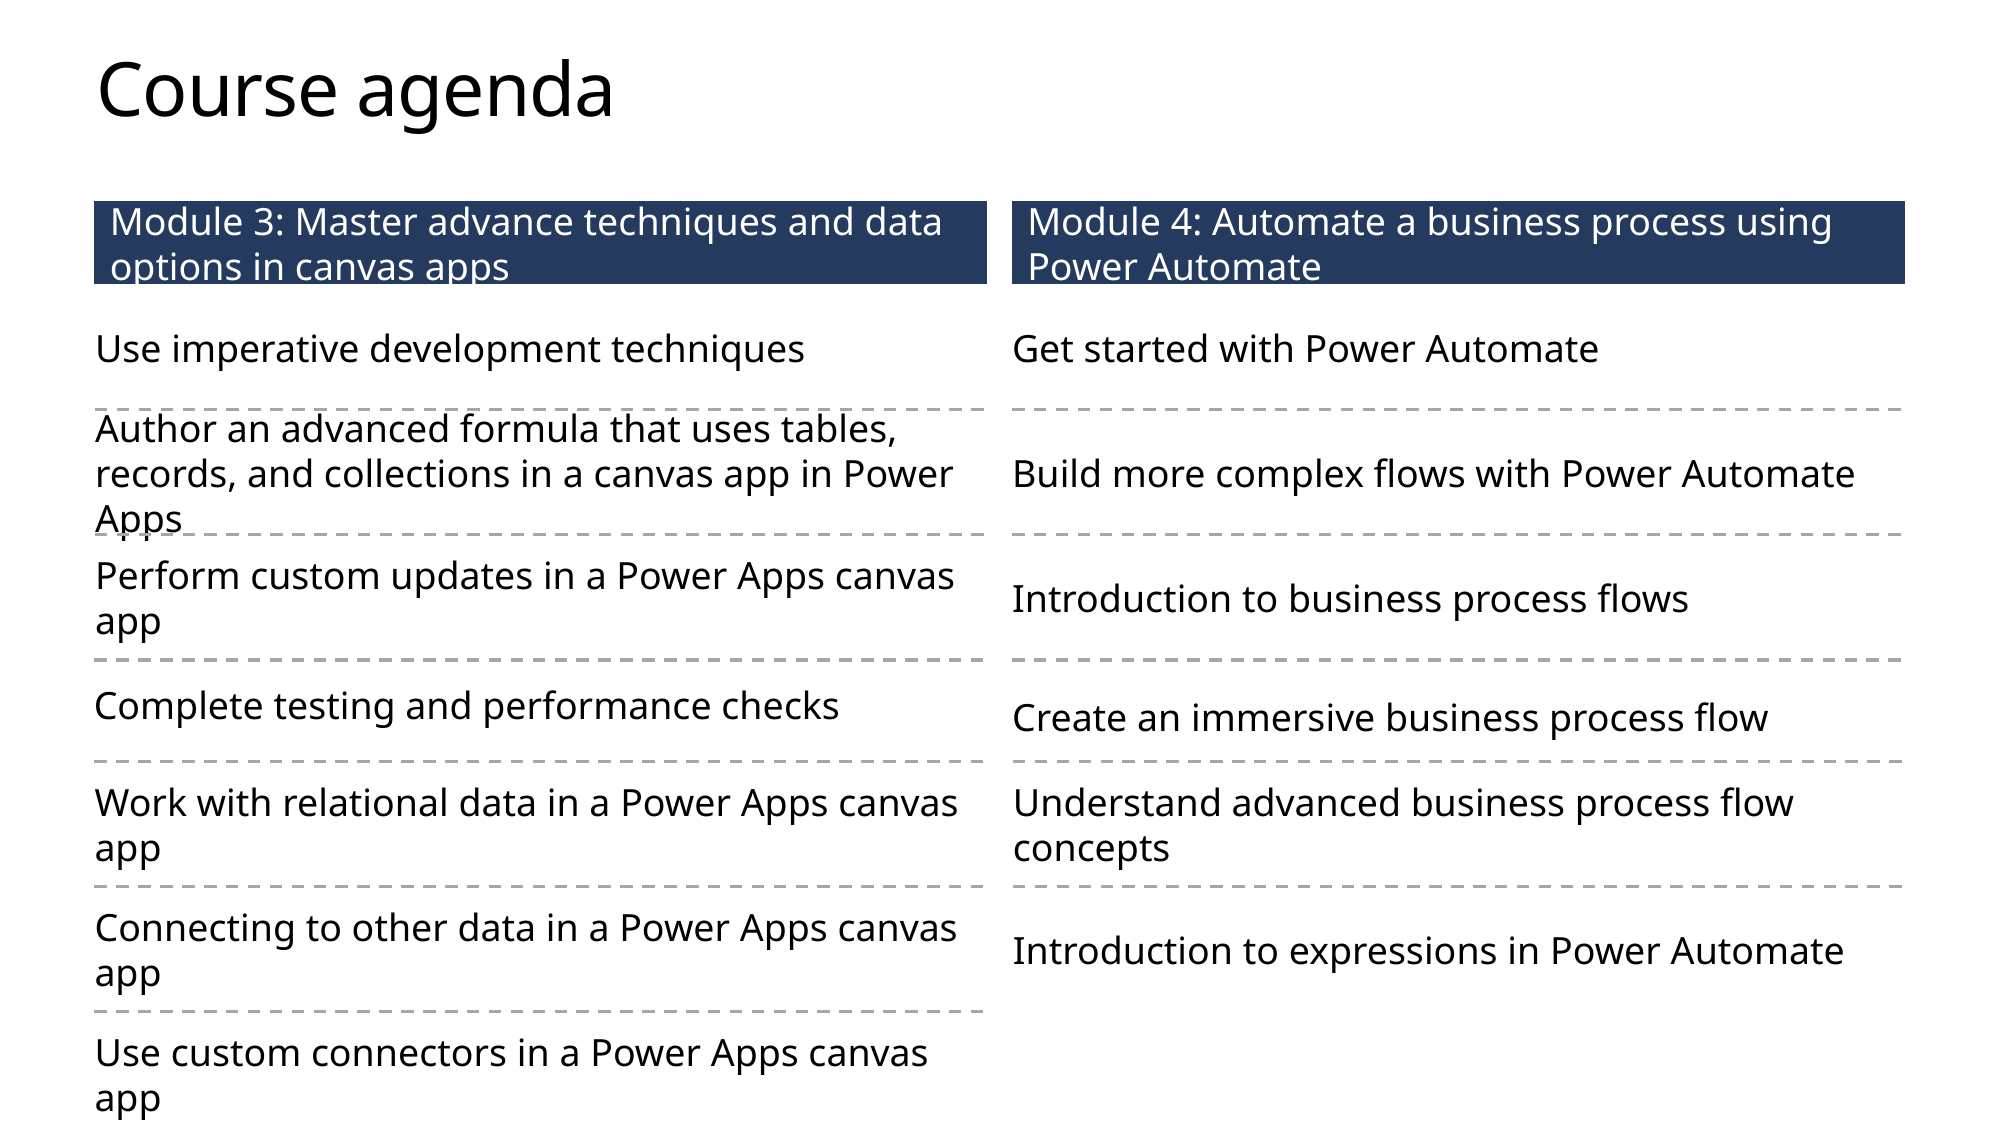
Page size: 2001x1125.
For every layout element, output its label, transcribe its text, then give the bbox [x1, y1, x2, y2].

text_box Work with relational data in a Power Apps canvas app [94, 773, 987, 875]
text_box Create an immersive business process flow [1012, 762, 1905, 768]
text_box Module 4: Automate a business process using Power Automate [1012, 201, 1905, 284]
text_box Author an advanced formula that uses tables, records, and collections in a canvas app in Power Apps [94, 421, 988, 523]
text_box Create an immersive business process flow [1012, 665, 1905, 760]
text_box Build more complex flows with Power Automate [1012, 421, 1905, 523]
text_box Connecting to other data in a Power Apps canvas app [94, 898, 987, 1000]
text_box Introduction to expressions in Power Automate [1012, 898, 1906, 1000]
title Course agenda [96, 41, 1904, 132]
text_box Use custom connectors in a Power Apps canvas app [94, 1023, 987, 1125]
text_box Module 3: Master advance techniques and data options in canvas apps [94, 201, 988, 284]
text_box Complete testing and performance checks [93, 653, 987, 756]
text_box Understand advanced business process flow concepts [1012, 773, 1906, 875]
text_box Introduction to business process flows [1012, 546, 1905, 649]
text_box Get started with Power Automate [1012, 296, 1905, 398]
text_box Perform custom updates in a Power Apps canvas app [94, 546, 988, 648]
text_box Use imperative development techniques [94, 296, 988, 398]
